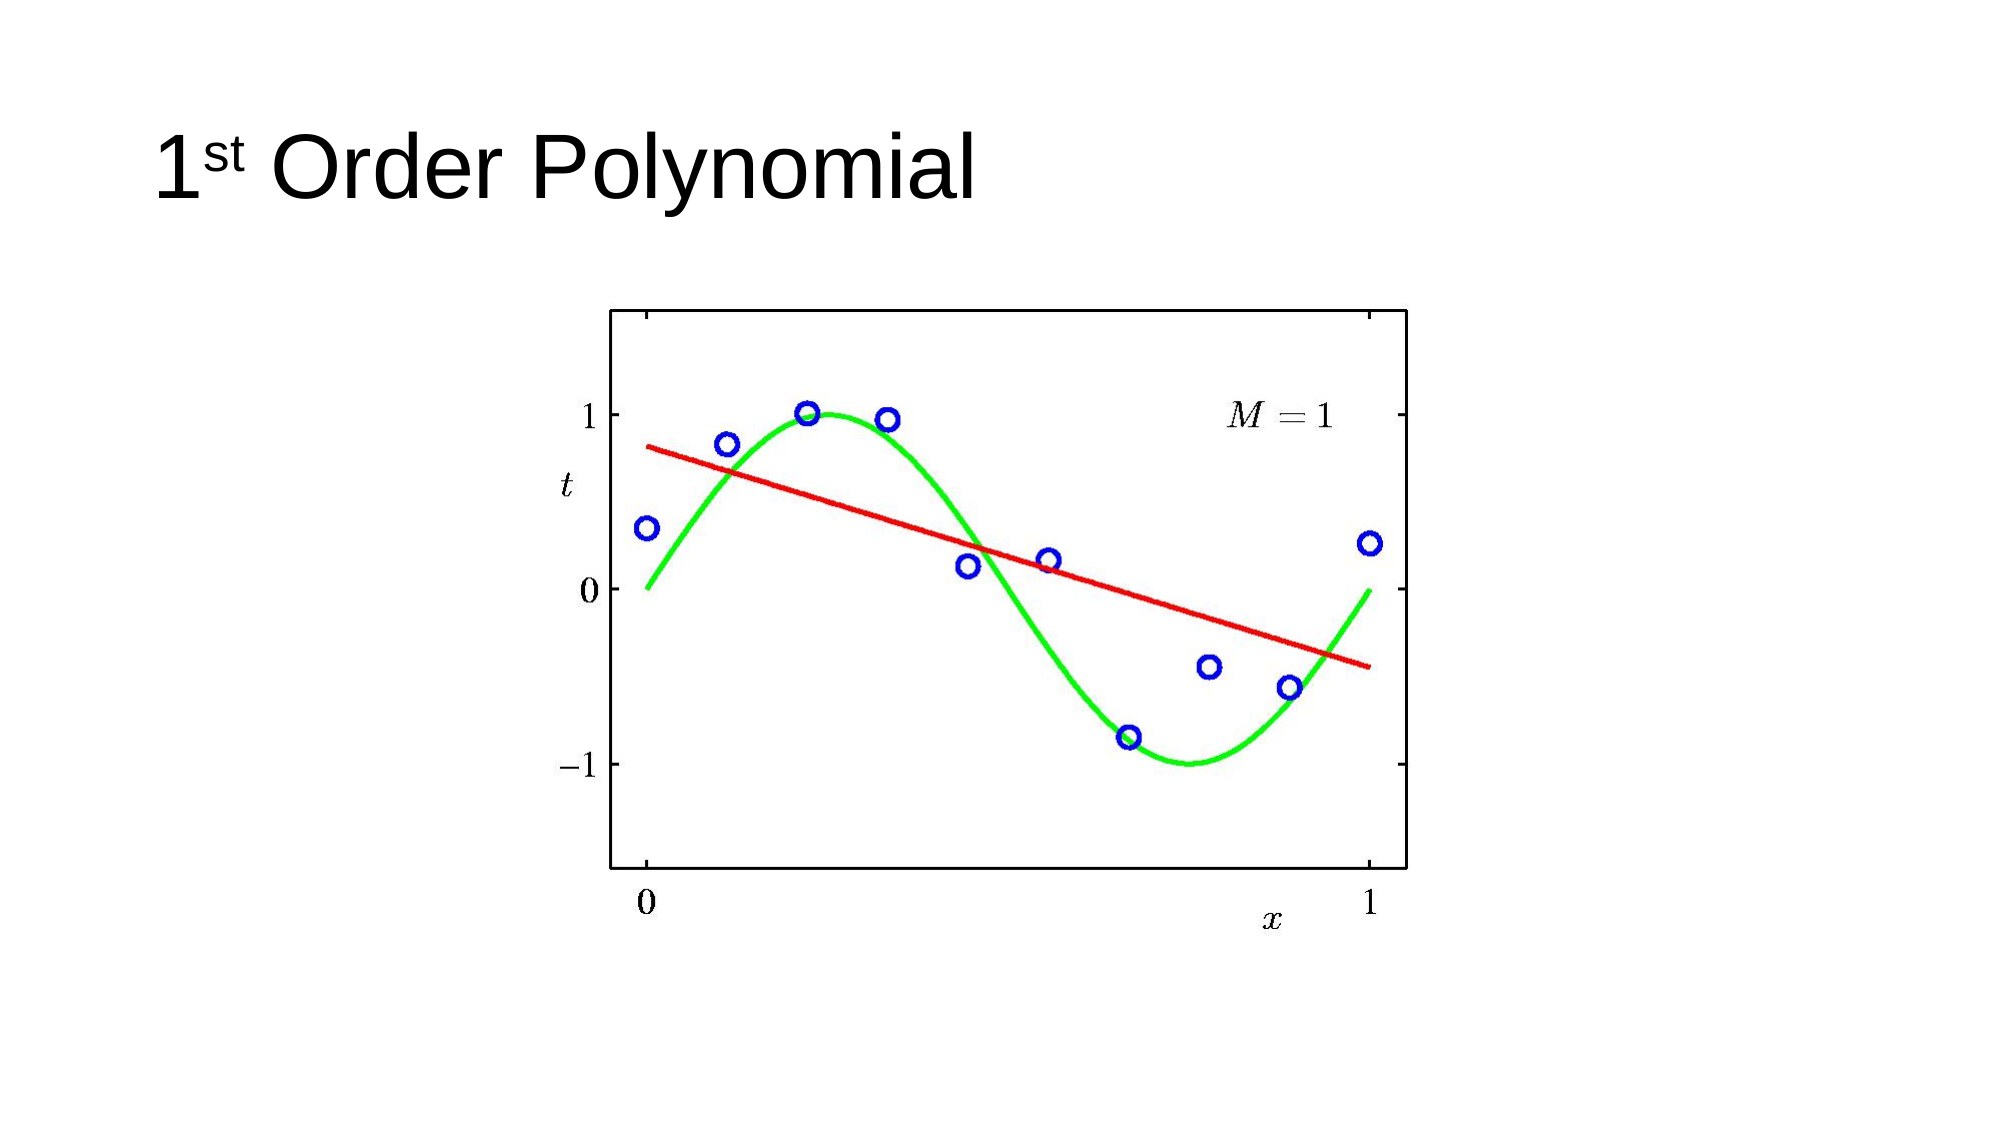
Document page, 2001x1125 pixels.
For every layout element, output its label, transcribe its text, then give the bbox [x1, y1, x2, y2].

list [545, 295, 1421, 946]
title 1st Order Polynomial [137, 59, 1863, 278]
